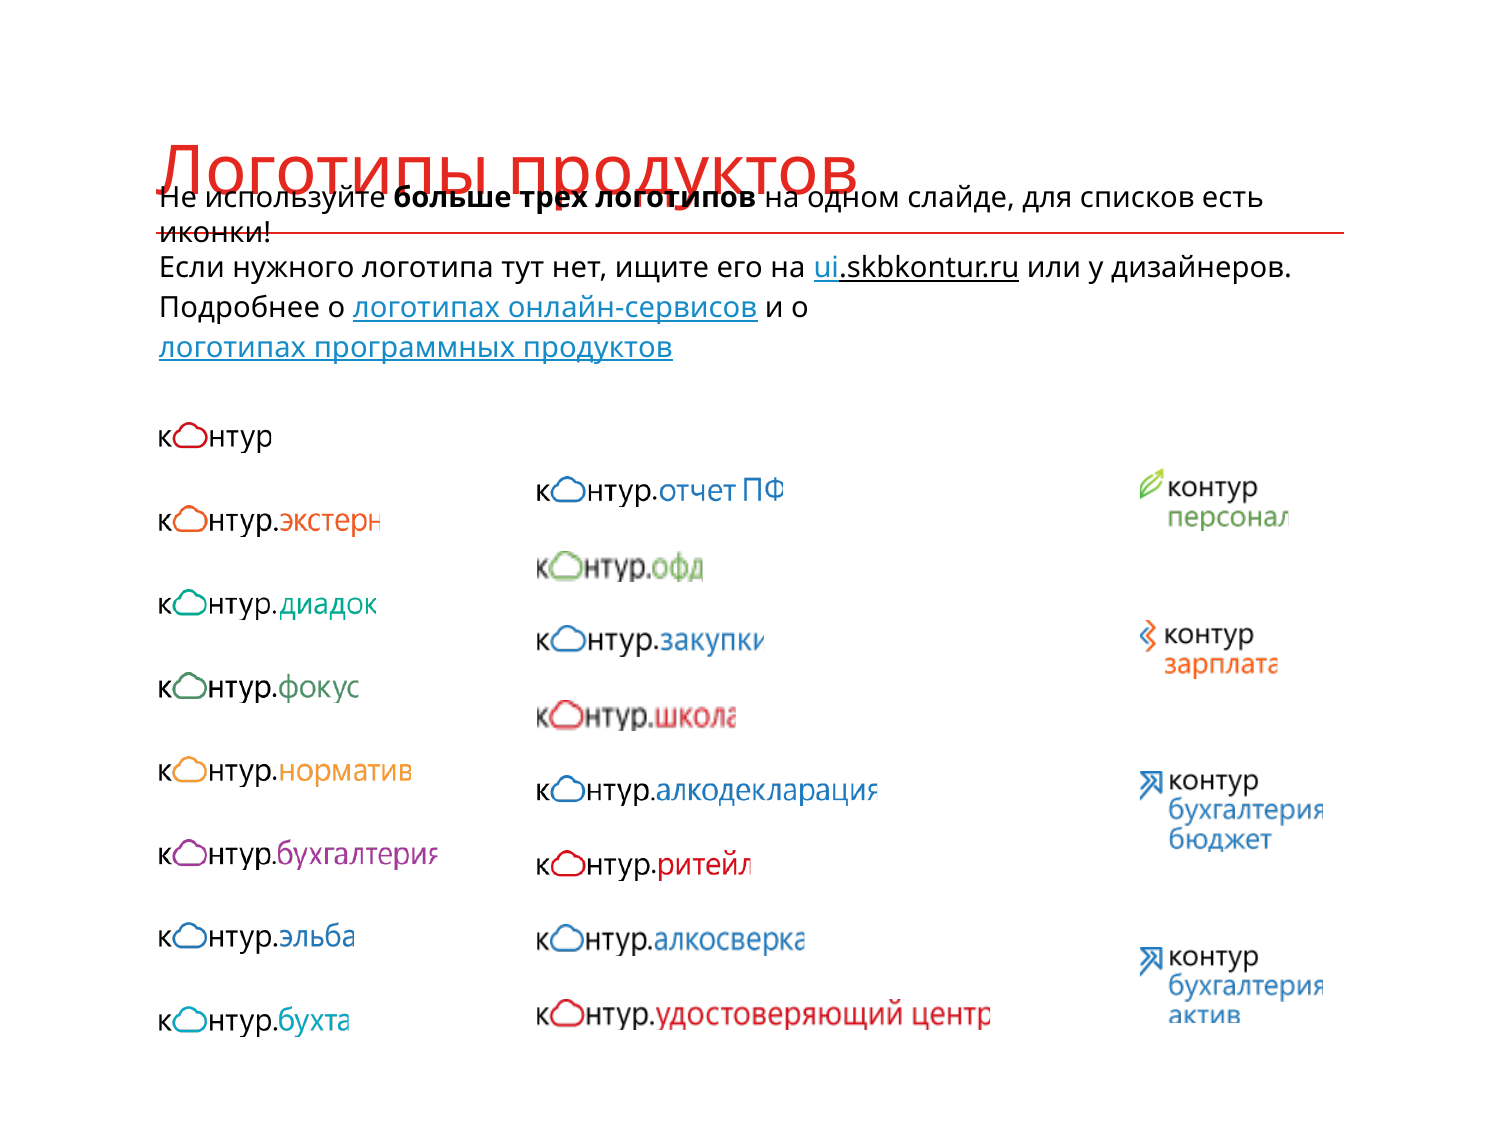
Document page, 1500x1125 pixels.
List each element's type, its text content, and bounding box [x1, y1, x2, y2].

picture [159, 922, 355, 954]
picture [159, 839, 438, 871]
picture [159, 672, 359, 704]
picture [1139, 620, 1278, 679]
picture [159, 1006, 349, 1037]
text_box Не используйте больше трех логотипов на одном слайде, для списков есть иконки! Если нужного логотипа тут нет, ищите его на ui.skbkontur.ru или у дизайнеров. Подробнее о логотипах онлайн-сервисов и о логотипах программных продуктов [158, 243, 1344, 410]
picture [537, 775, 878, 806]
picture [537, 625, 765, 657]
picture [537, 924, 805, 956]
picture [1139, 771, 1324, 852]
picture [159, 755, 412, 787]
picture [159, 422, 272, 453]
picture [537, 700, 736, 732]
picture [1139, 467, 1289, 531]
picture [537, 849, 751, 881]
picture [1139, 947, 1324, 1023]
picture [159, 588, 377, 620]
picture [159, 505, 381, 537]
picture [537, 476, 784, 507]
picture [537, 550, 703, 582]
title Логотипы продуктов [156, 54, 1344, 232]
picture [537, 999, 991, 1031]
